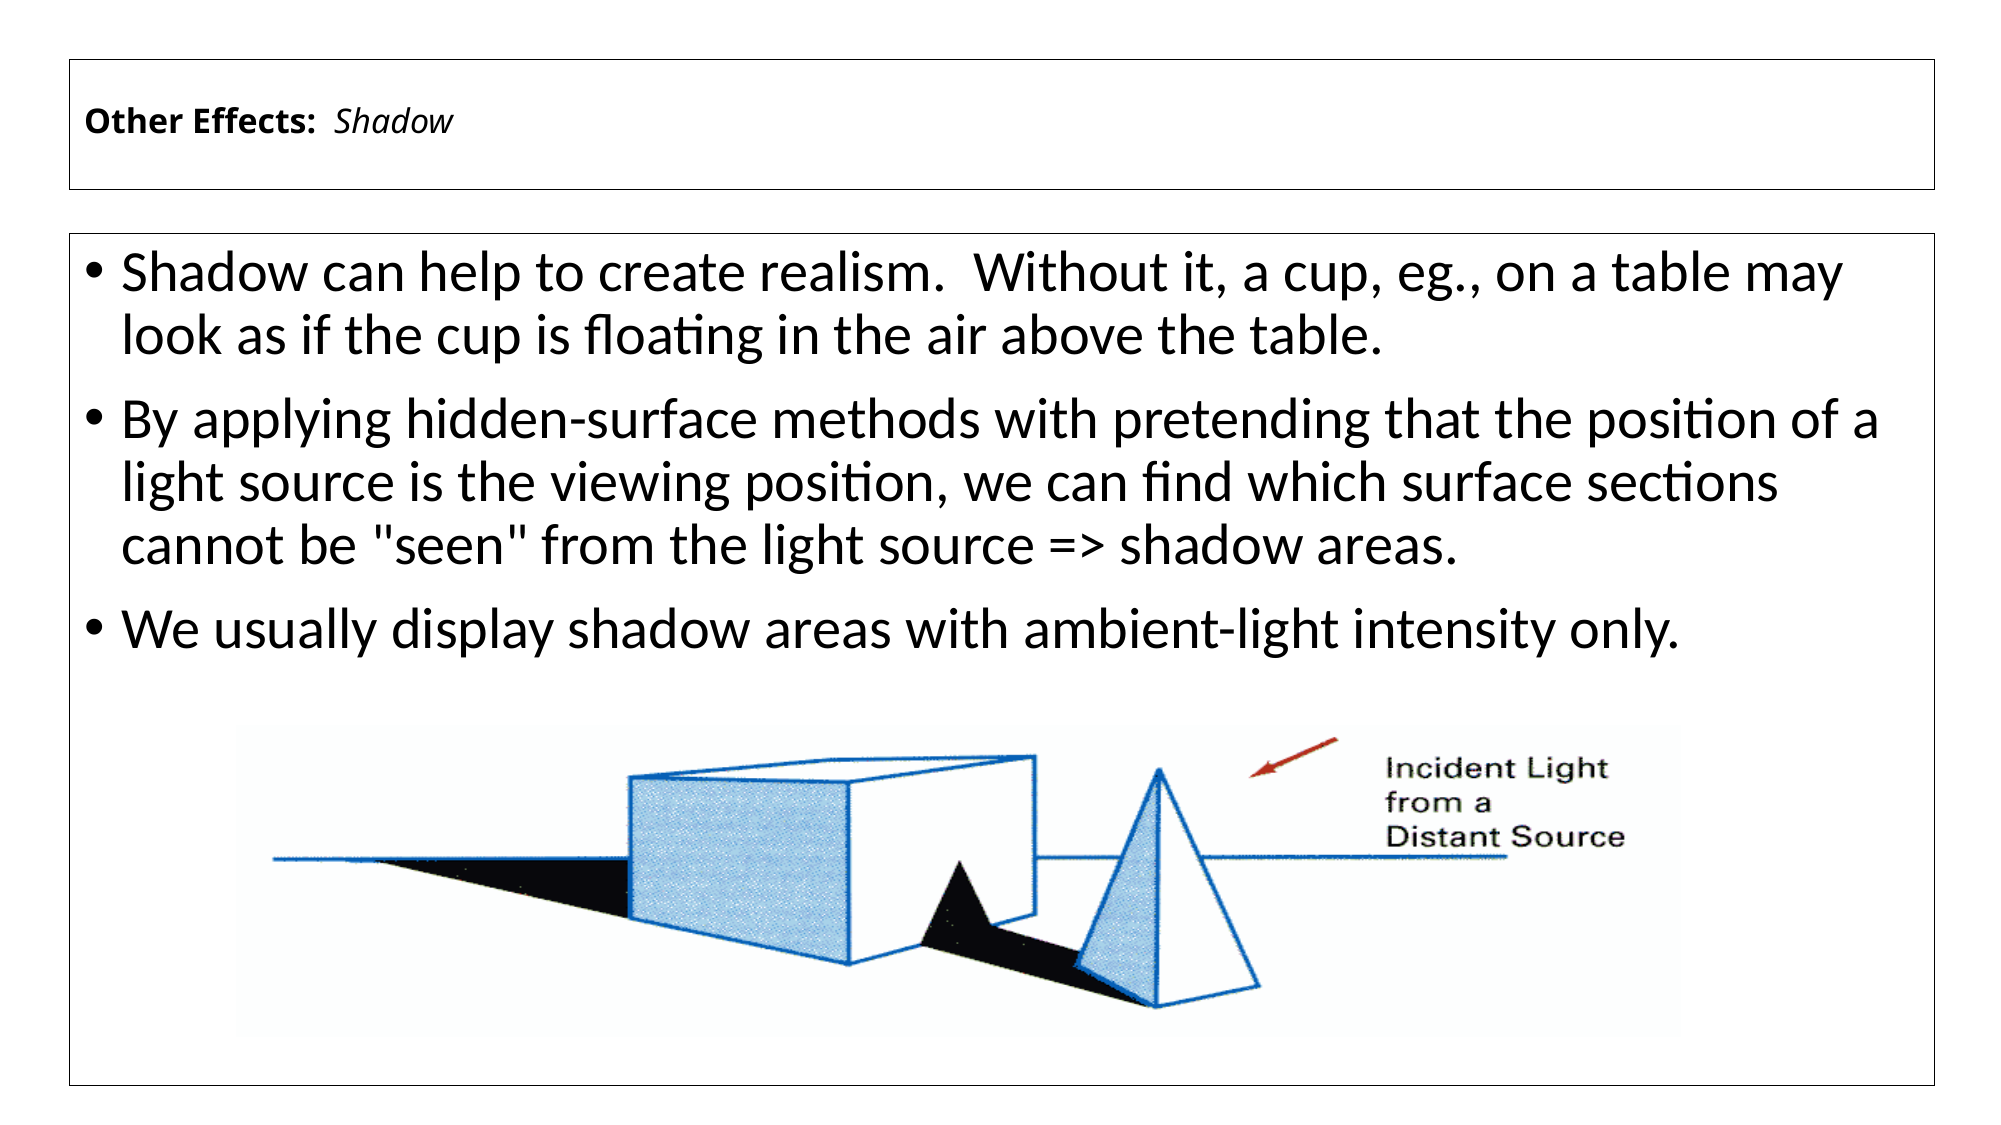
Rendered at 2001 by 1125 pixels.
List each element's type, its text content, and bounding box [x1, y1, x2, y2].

list Shadow can help to create realism. Without it, a cup, eg., on a table may look as if the cup is floating in the air above the table. By applying hidden-surface methods with pretending that the position of a light source is the viewing position, we can find which surface sections cannot be "seen" from the light source => shadow areas. We usually display shadow areas with ambient-light intensity only. [69, 233, 1935, 1086]
title Other Effects: Shadow [69, 59, 1935, 190]
picture [236, 725, 1681, 1037]
